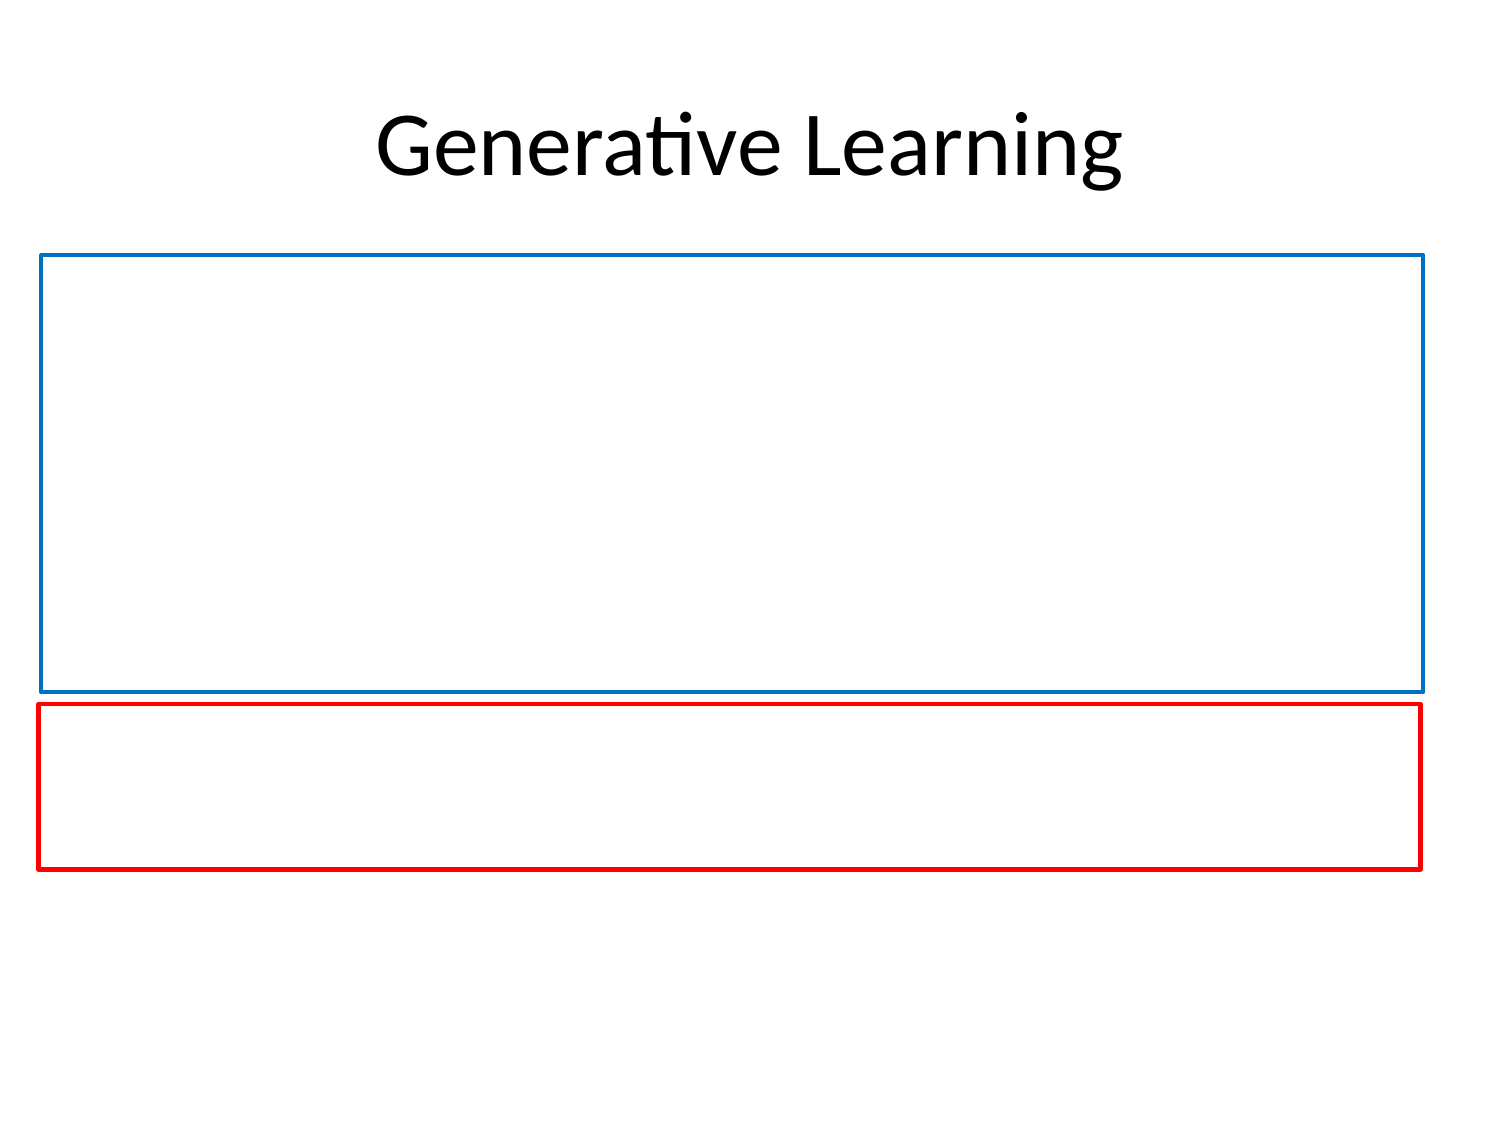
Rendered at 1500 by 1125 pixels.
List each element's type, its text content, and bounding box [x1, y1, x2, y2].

title Generative Learning [75, 45, 1425, 233]
text_box [36, 702, 1423, 872]
text_box [39, 253, 1425, 694]
